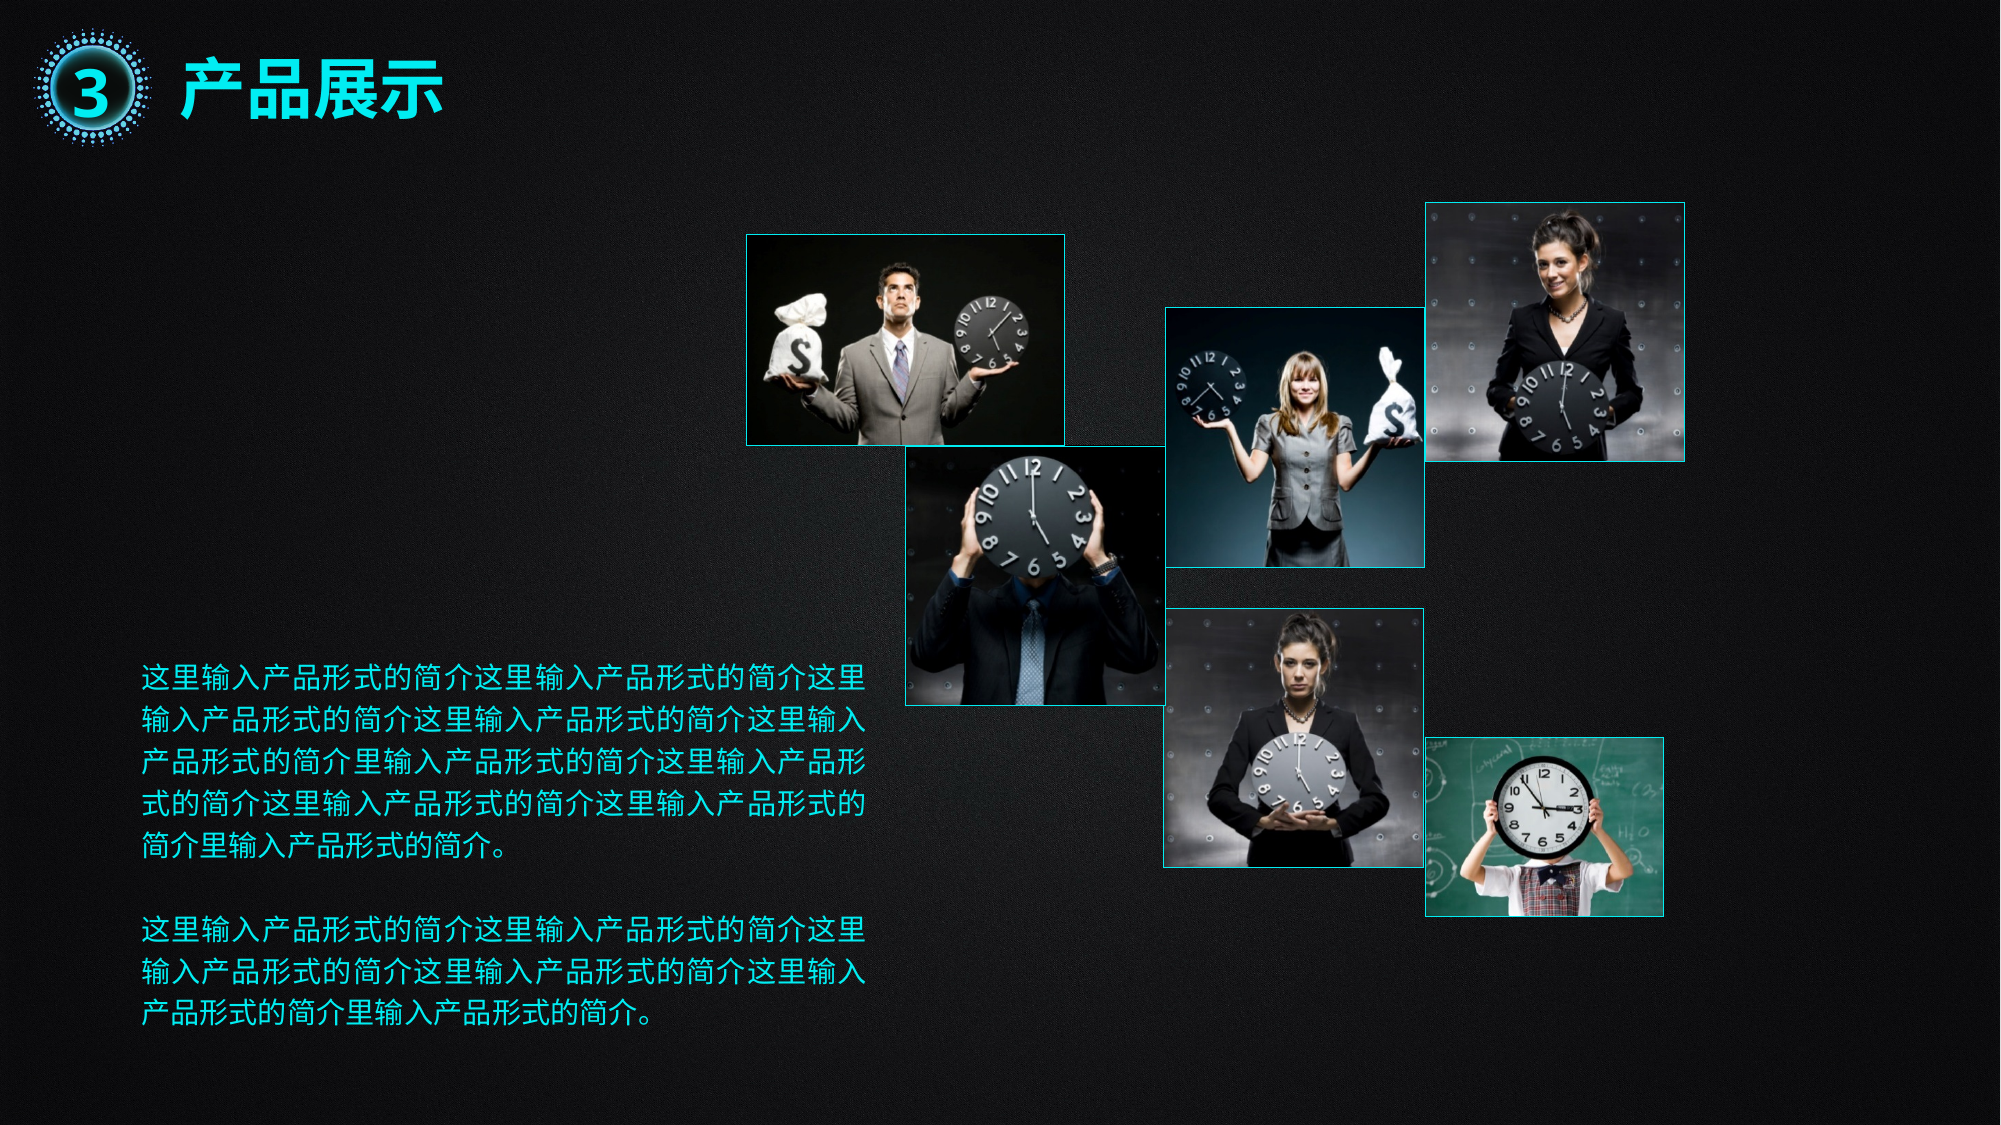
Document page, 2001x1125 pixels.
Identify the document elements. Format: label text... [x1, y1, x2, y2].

picture [0, 0, 2001, 1125]
text_box 这里输入产品形式的简介这里输入产品形式的简介这里输入产品形式的简介这里输入产品形式的简介这里输入产品形式的简介里输入产品形式的简介这里输入产品形式的简介这里输入产品形式的简介这里输入产品形式的简介里输入产品形式的简介。 这里输入产品形式的简介这里输入产品形式的简介这里输入产品形式的简介这里输入产品形式的简介这里输入产品形式的简介里输入产品形式的简介。 [126, 645, 882, 1038]
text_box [33, 28, 152, 147]
text_box 产品展示 [152, 39, 534, 134]
